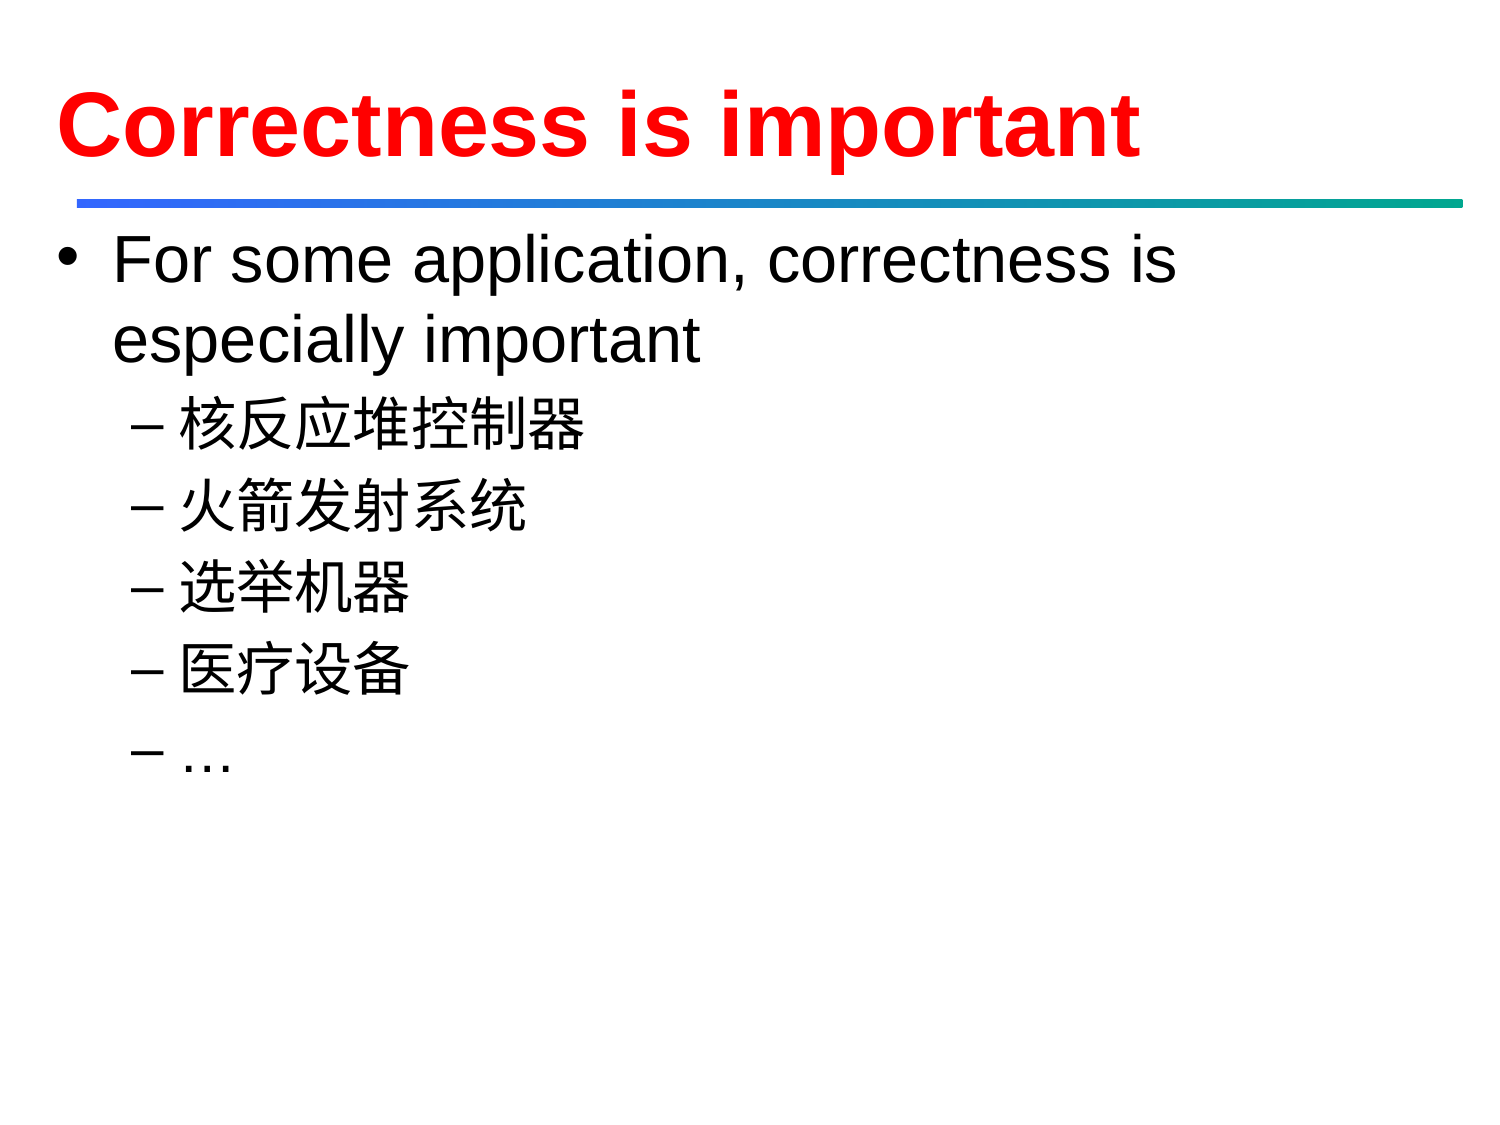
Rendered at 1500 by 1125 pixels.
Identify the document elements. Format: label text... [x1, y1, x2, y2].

title Correctness is important [41, 31, 1459, 208]
list For some application, correctness is especially important 核反应堆控制器 火箭发射系统 选举机器 医疗设备 … [41, 208, 1459, 1094]
